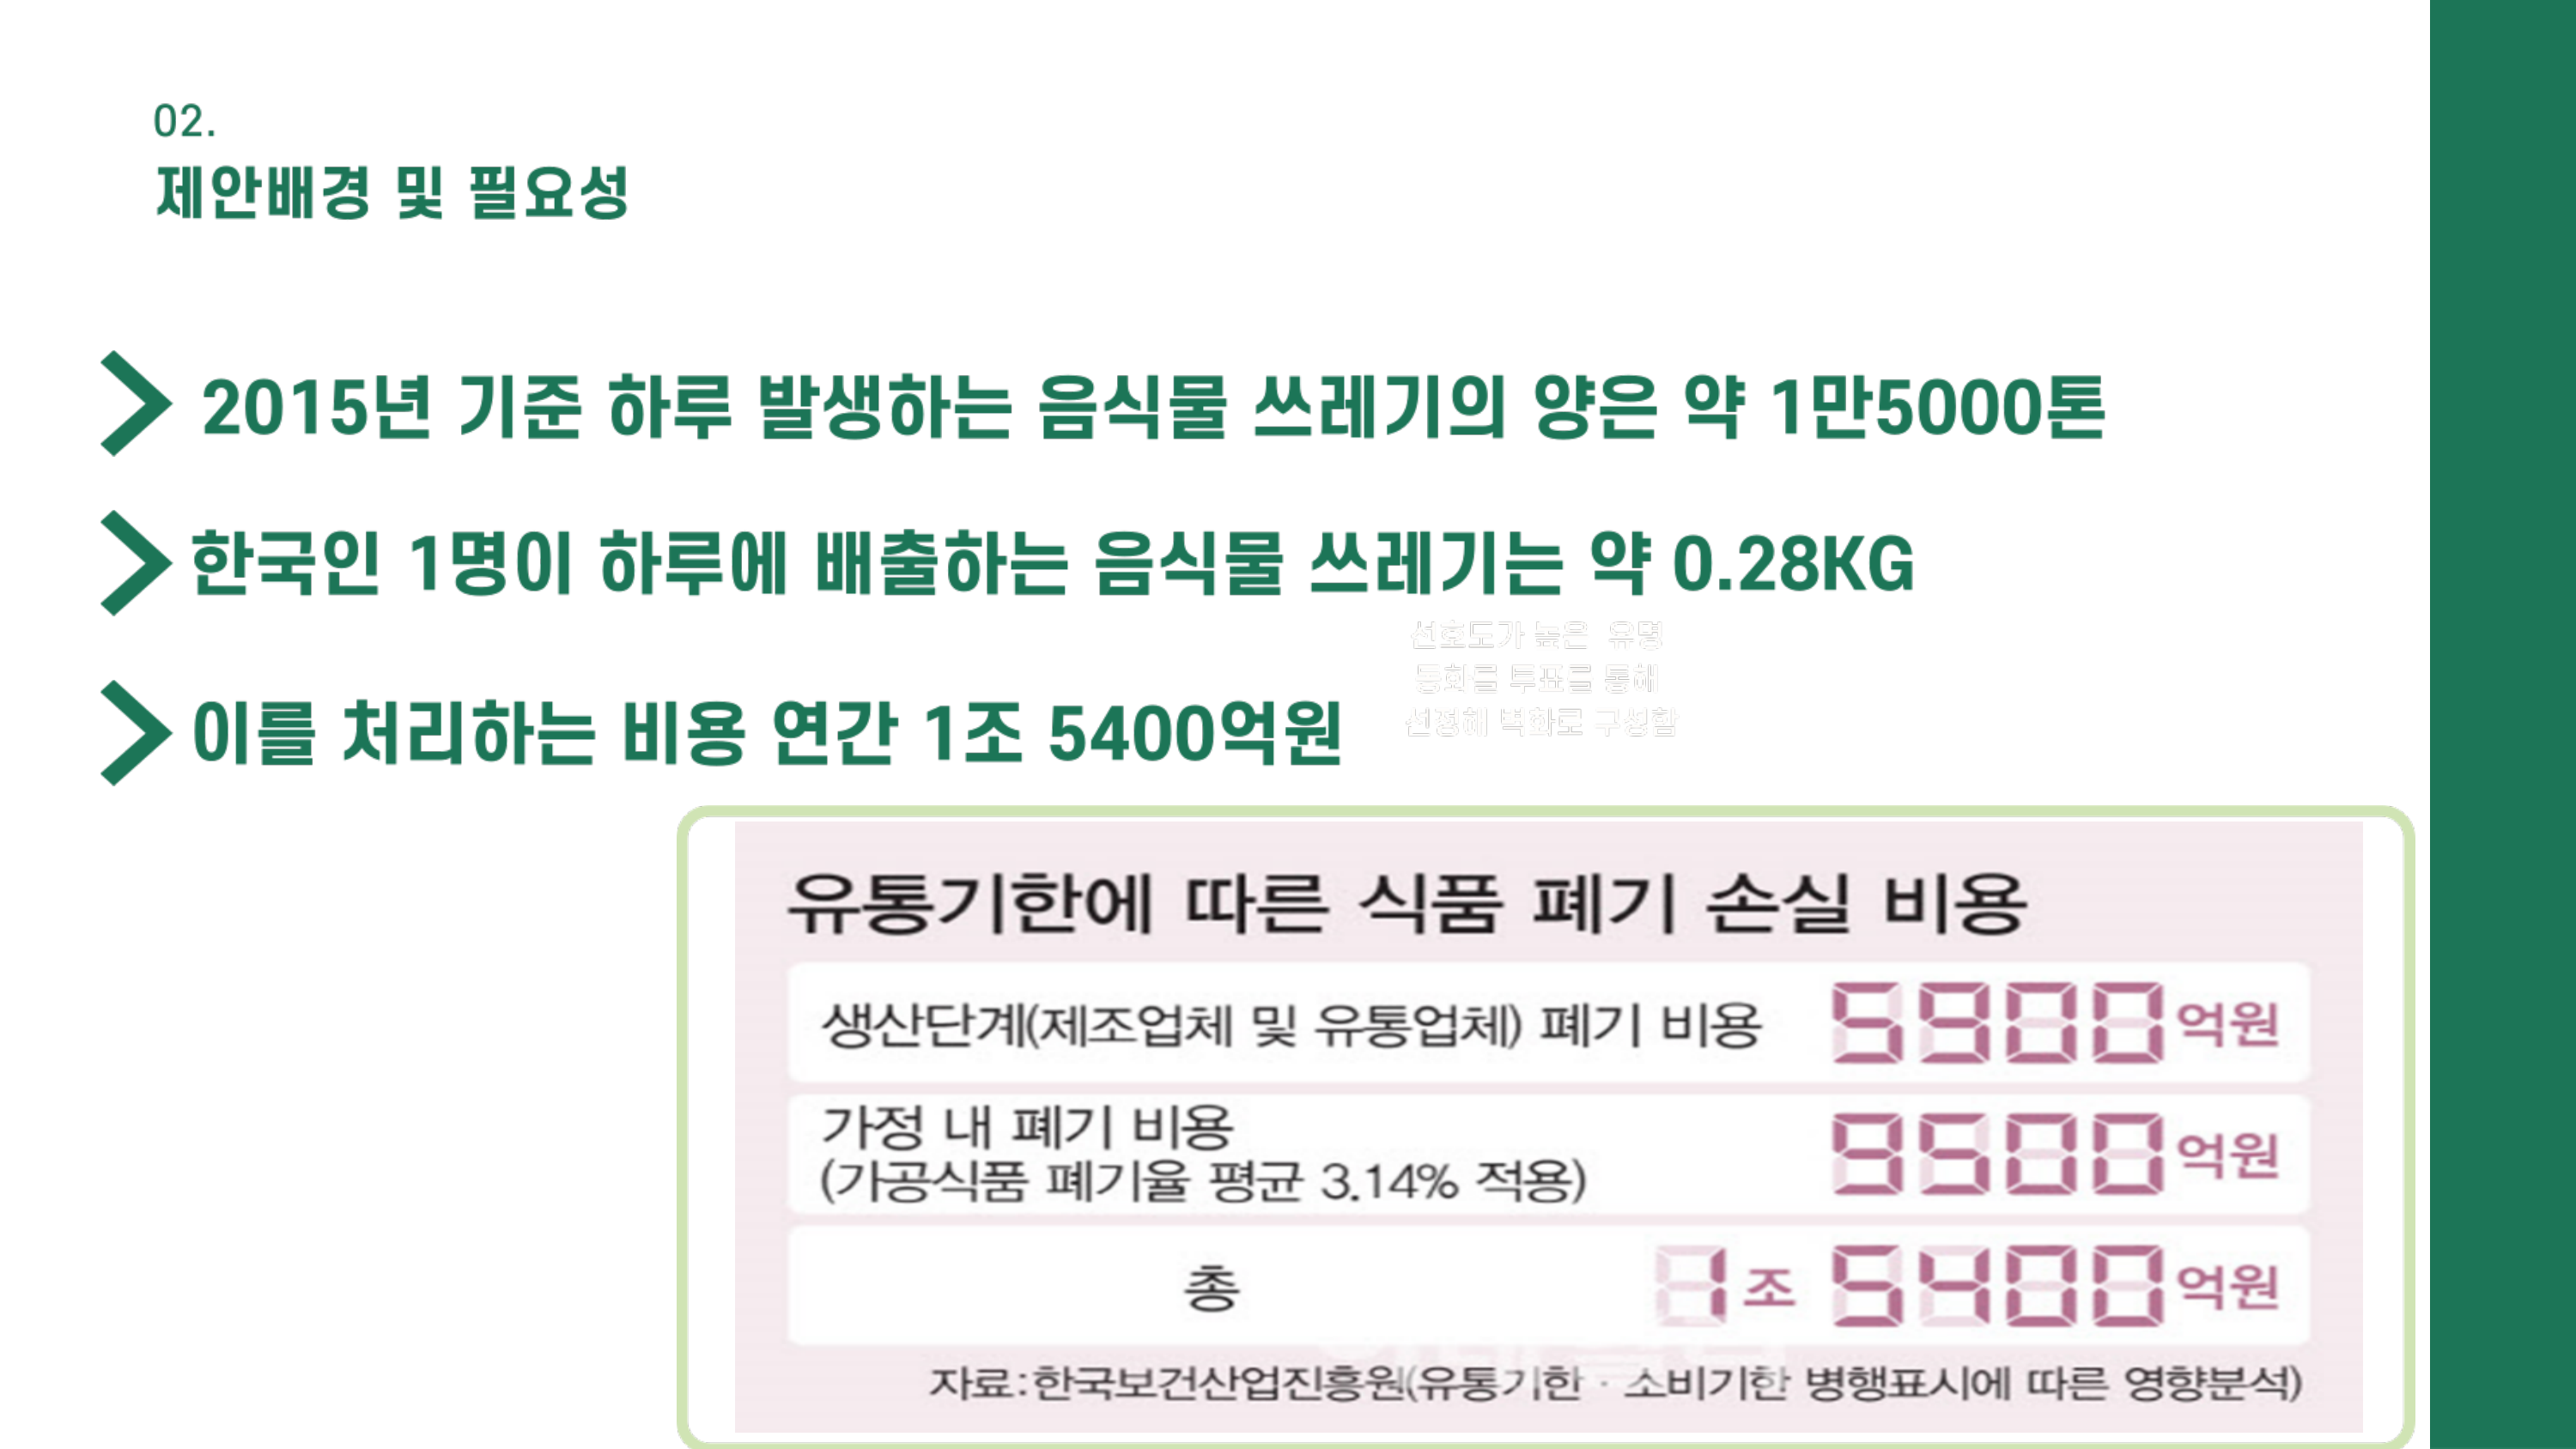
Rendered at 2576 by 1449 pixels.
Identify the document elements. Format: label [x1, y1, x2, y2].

text_box [735, 822, 2363, 1433]
picture [178, 676, 1374, 797]
text_box [677, 804, 2415, 1449]
picture [144, 85, 659, 260]
picture [178, 506, 1943, 751]
text_box [100, 350, 173, 458]
text_box [100, 509, 173, 616]
text_box [2430, 0, 2576, 1449]
picture [178, 350, 2138, 471]
text_box [100, 679, 173, 786]
